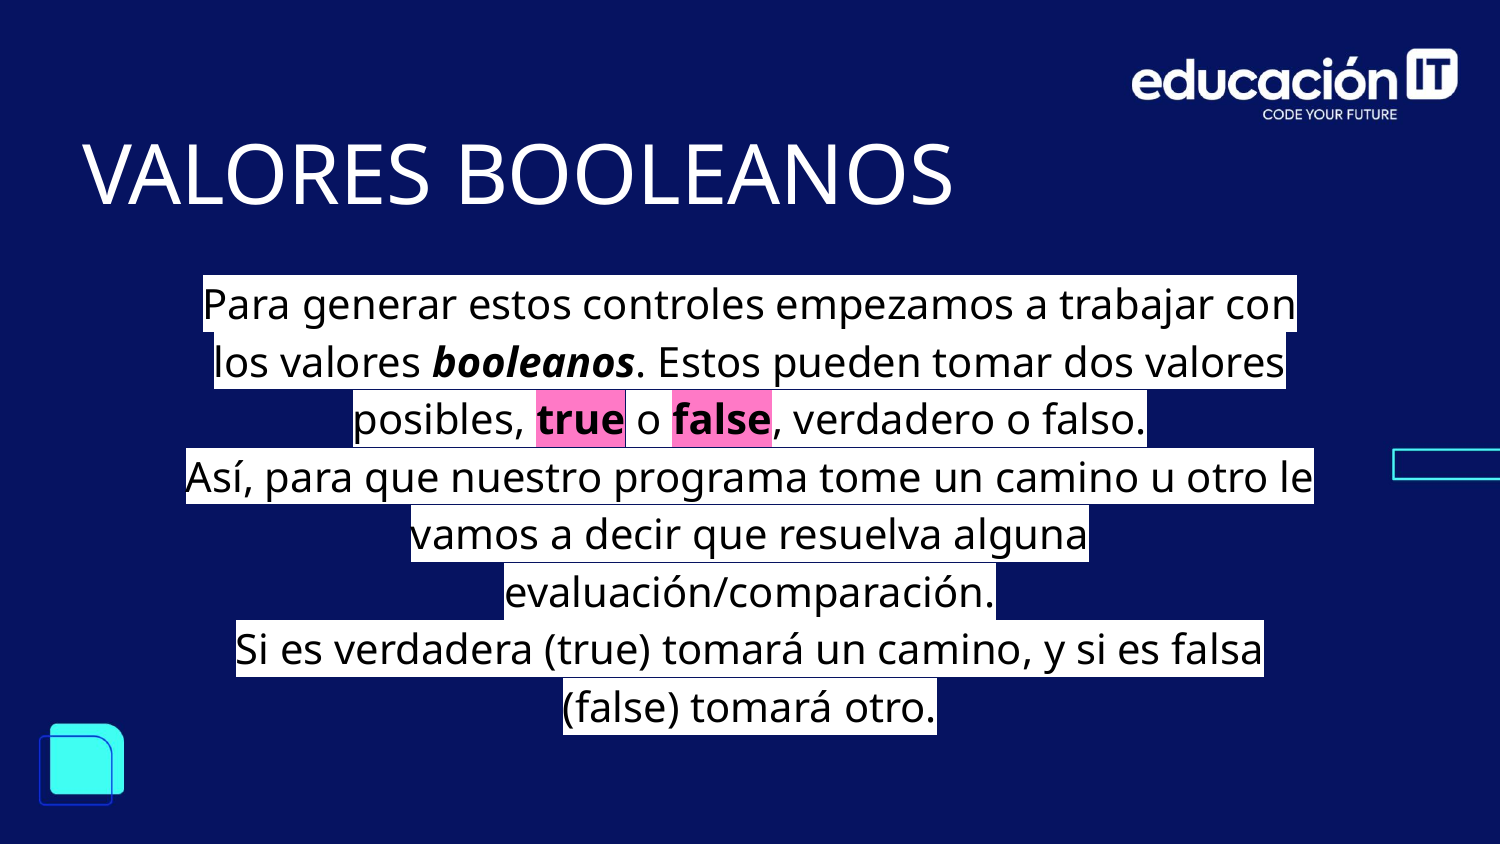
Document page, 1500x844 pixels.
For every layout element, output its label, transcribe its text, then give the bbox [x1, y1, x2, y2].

text_box VALORES BOOLEANOS [67, 106, 1202, 227]
picture [0, 0, 1500, 844]
text_box Para generar estos controles empezamos a trabajar con los valores booleanos. Estos pueden tomar dos valores posibles, true o false, verdadero o falso. Así, para que nuestro programa tome un camino u otro le vamos a decir que resuelva alguna evaluación/comparación. Si es verdadera (true) tomará un camino, y si es falsa (false) tomará otro. [170, 255, 1330, 719]
